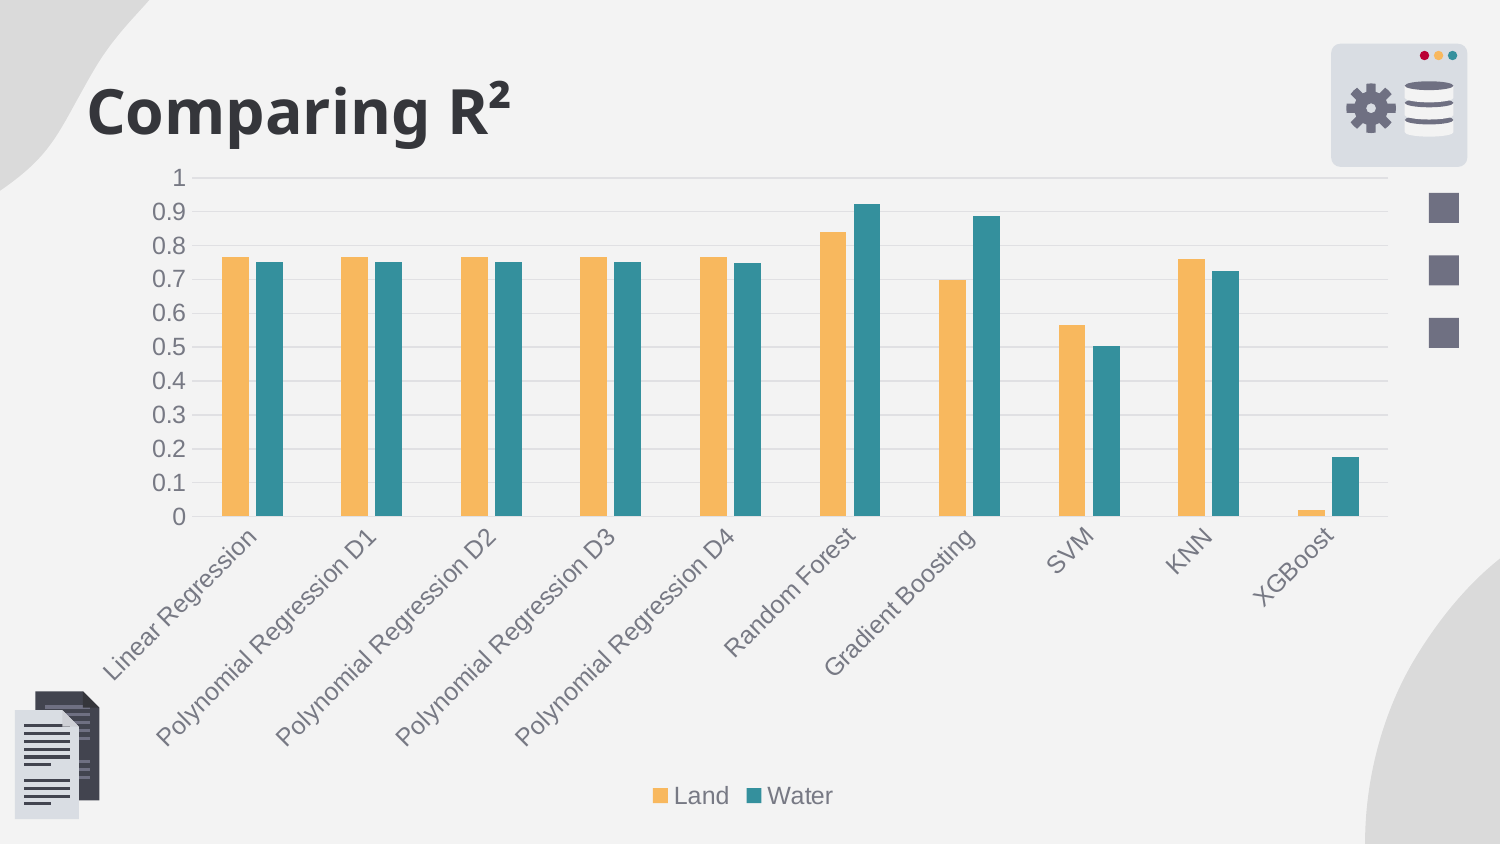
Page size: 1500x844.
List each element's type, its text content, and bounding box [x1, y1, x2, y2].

chart [70, 150, 1416, 816]
text_box [1428, 255, 1459, 286]
text_box [1428, 317, 1459, 348]
text_box [1428, 192, 1459, 223]
title Comparing R² [71, 57, 1335, 149]
